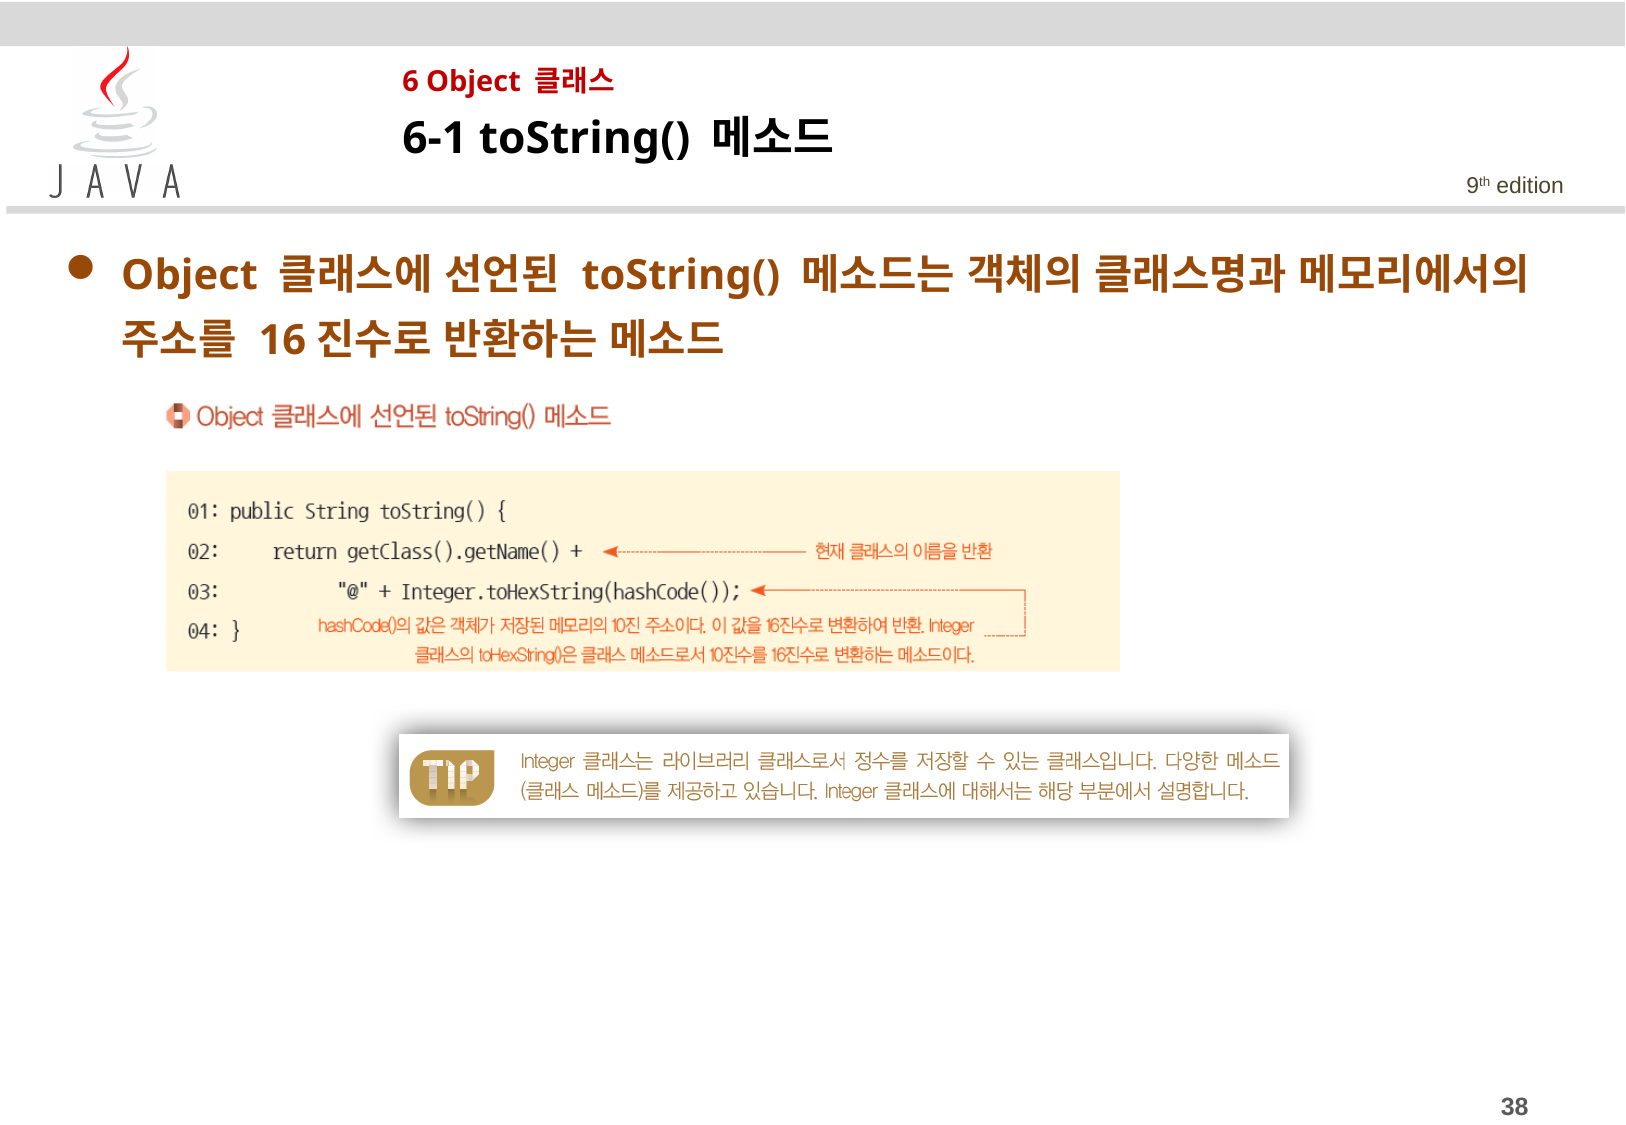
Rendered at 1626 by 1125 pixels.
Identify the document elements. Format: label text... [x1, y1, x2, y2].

slide_number 38 [1164, 1074, 1544, 1125]
list Object 클래스에 선언된 toString() 메소드는 객체의 클래스명과 메모리에서의 주소를 16진수로 반환하는 메소드 [48, 223, 1564, 1064]
picture [149, 387, 1131, 680]
title 6 Object 클래스 [387, 54, 1393, 105]
picture [49, 164, 180, 198]
picture [73, 46, 157, 158]
list 6-1 toString() 메소드 [387, 101, 1545, 171]
picture [399, 734, 1290, 818]
